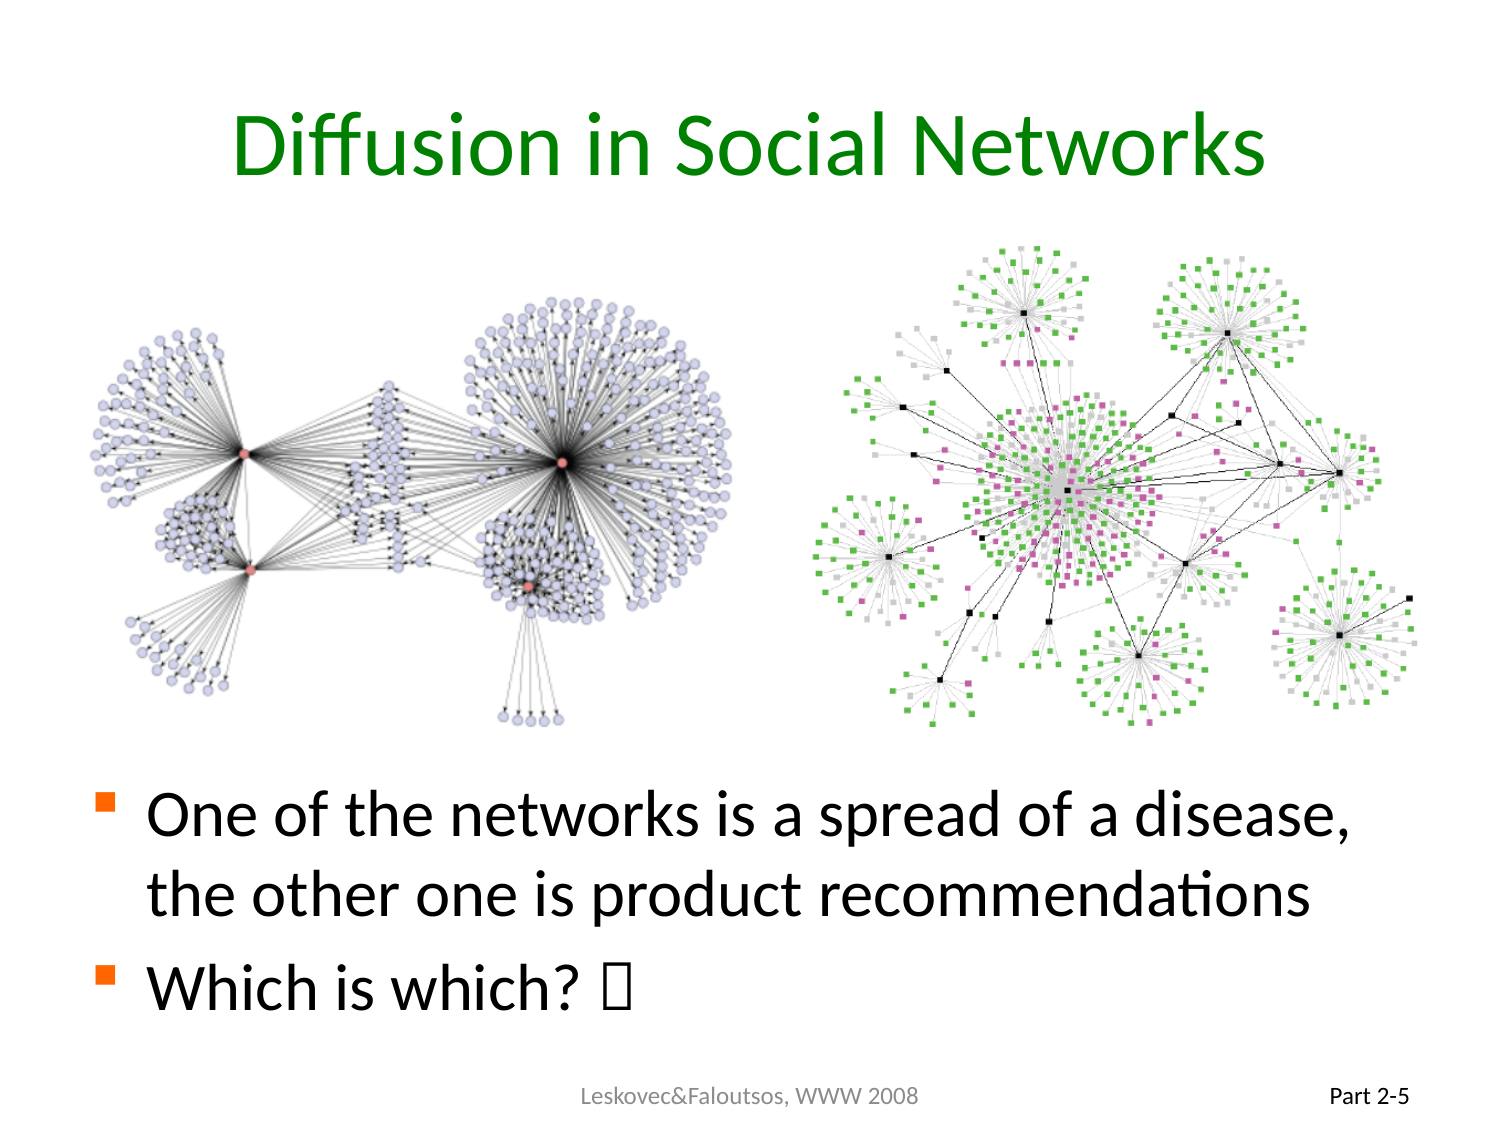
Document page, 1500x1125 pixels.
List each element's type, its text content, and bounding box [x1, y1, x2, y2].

picture [787, 224, 1426, 747]
slide_number Part 2-5 [1074, 1065, 1425, 1125]
picture [62, 274, 756, 738]
list One of the networks is a spread of a disease, the other one is product recommendations Which is which?  [75, 762, 1425, 1050]
title Diffusion in Social Networks [75, 45, 1425, 233]
footer Leskovec&Faloutsos, WWW 2008 [512, 1065, 988, 1125]
